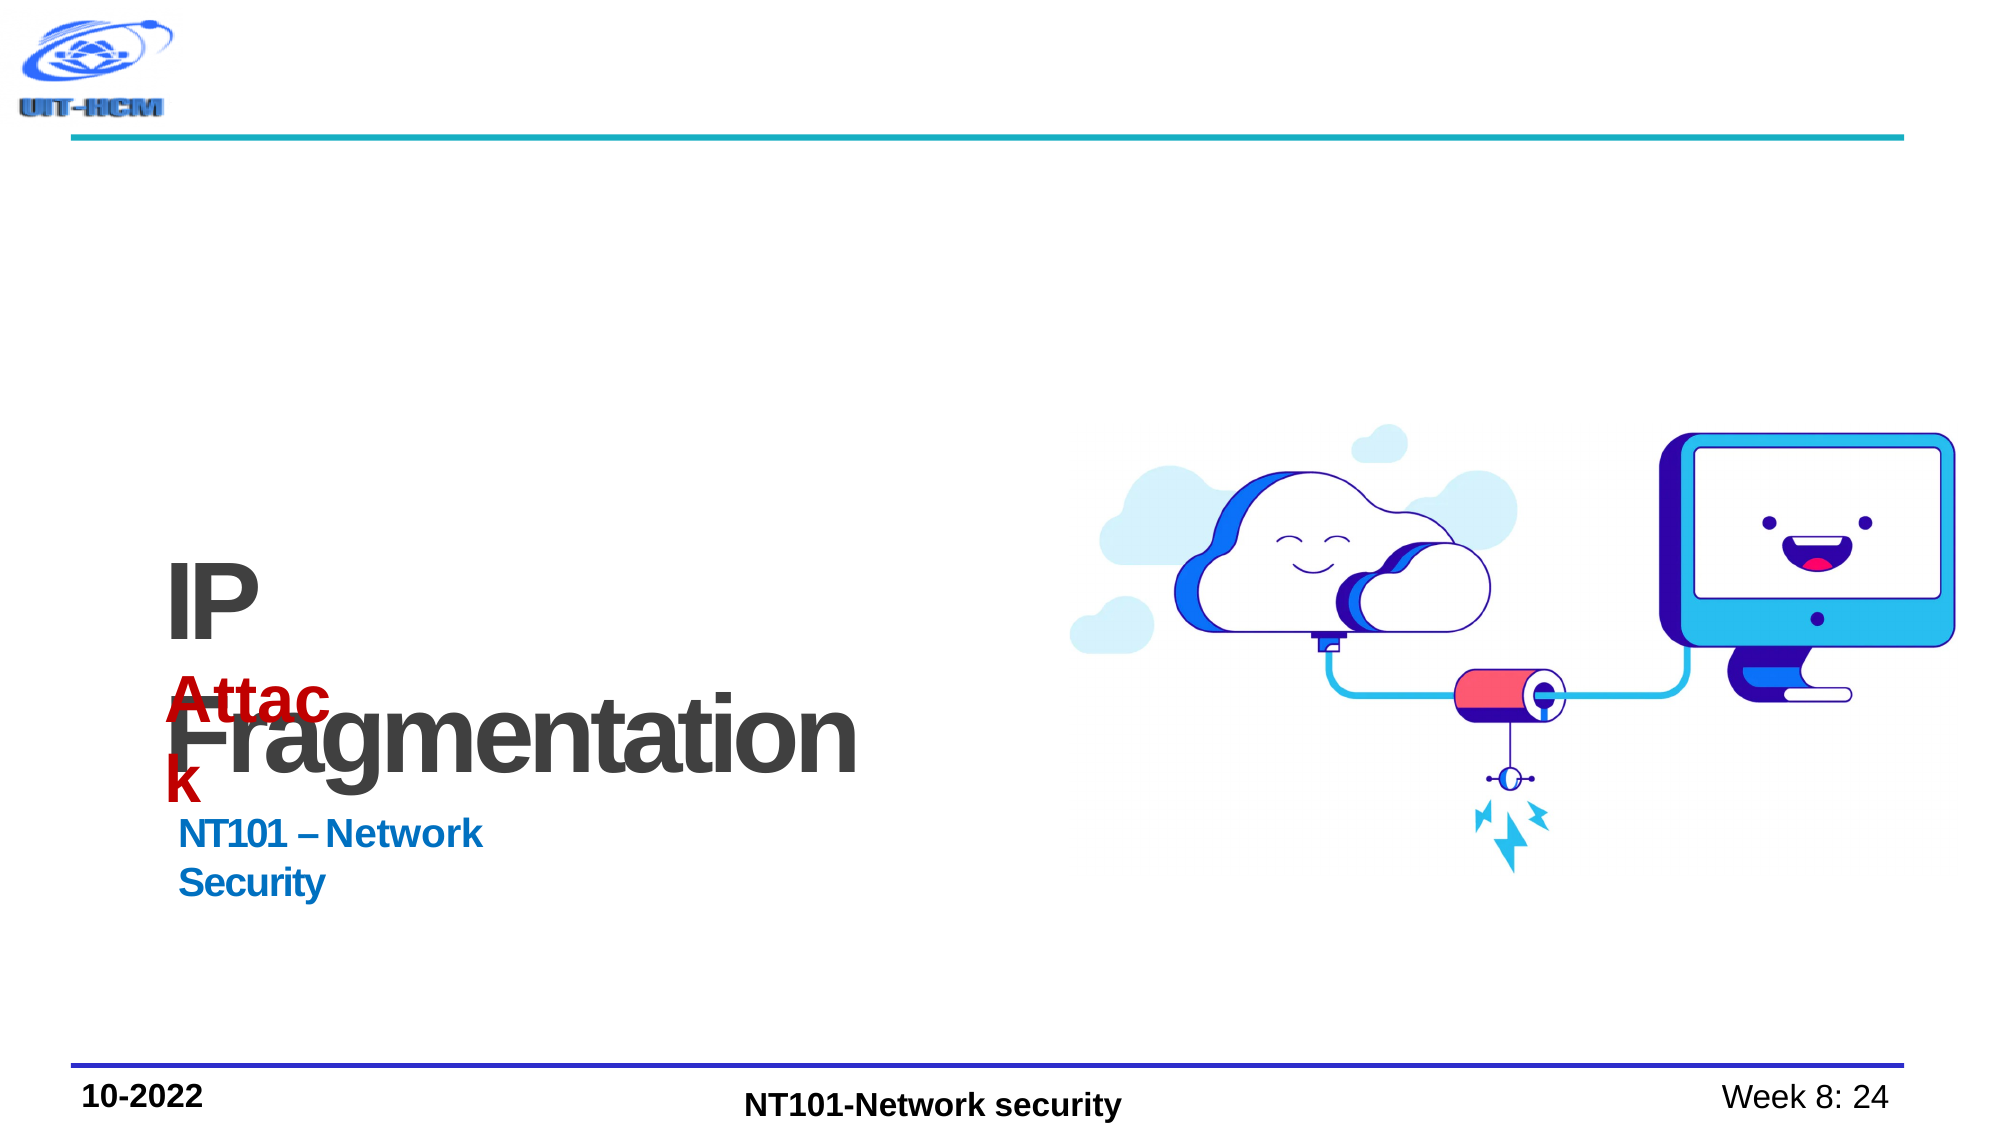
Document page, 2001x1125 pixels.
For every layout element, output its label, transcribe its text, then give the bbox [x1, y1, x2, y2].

picture [0, 8, 193, 127]
text_box NT101 – Network Security [176, 805, 634, 905]
text_box IP Fragmentation [162, 527, 968, 795]
text_box Attack [162, 653, 346, 816]
text_box [1069, 423, 1958, 876]
